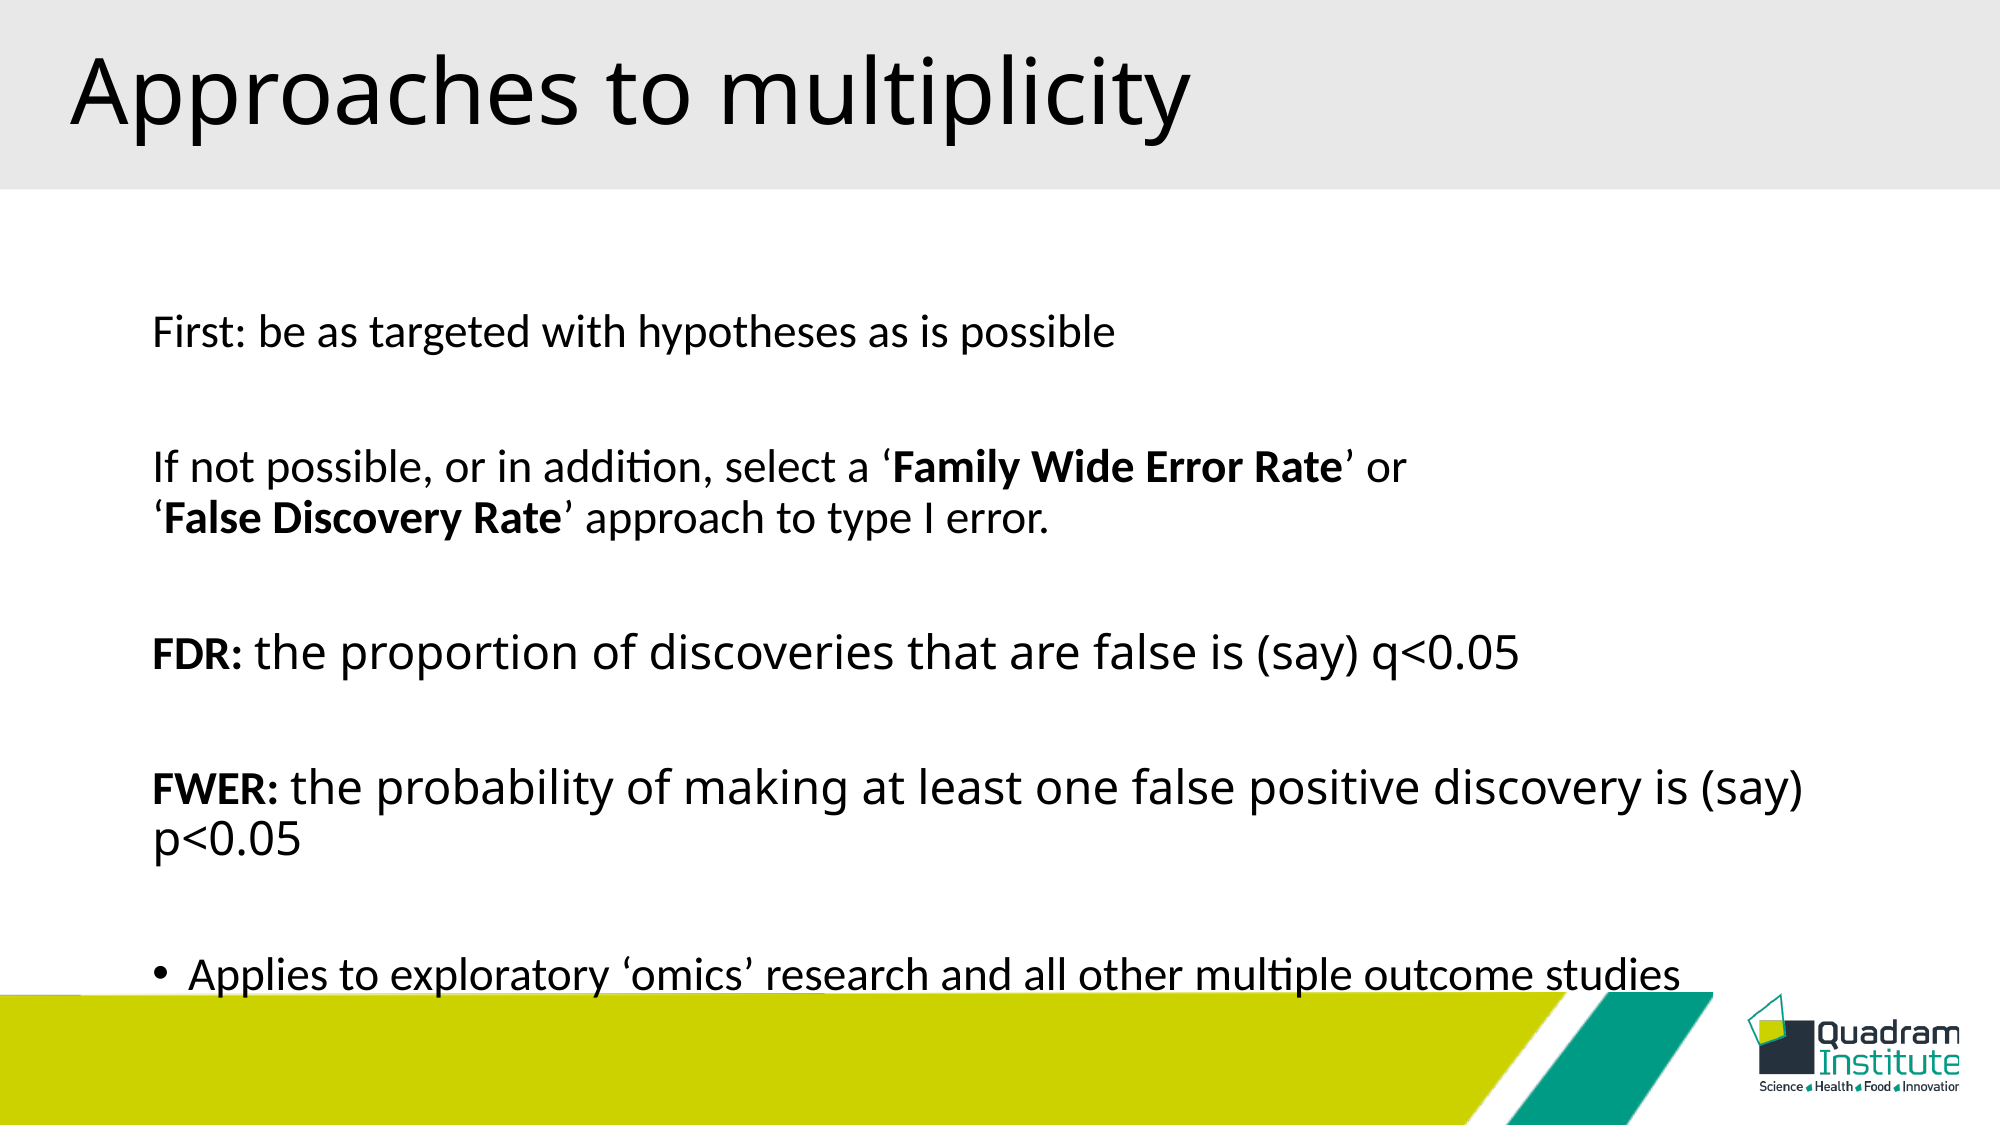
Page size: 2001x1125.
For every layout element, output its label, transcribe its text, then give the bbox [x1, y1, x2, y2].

list First: be as targeted with hypotheses as is possible If not possible, or in addition, select a ‘Family Wide Error Rate’ or ‘False Discovery Rate’ approach to type I error. FDR: the proportion of discoveries that are false is (say) q<0.05 FWER: the probability of making at least one false positive discovery is (say) p<0.05 Applies to exploratory ‘omics’ research and all other multiple outcome studies [137, 299, 1863, 1014]
title Approaches to multiplicity [0, 0, 2000, 190]
